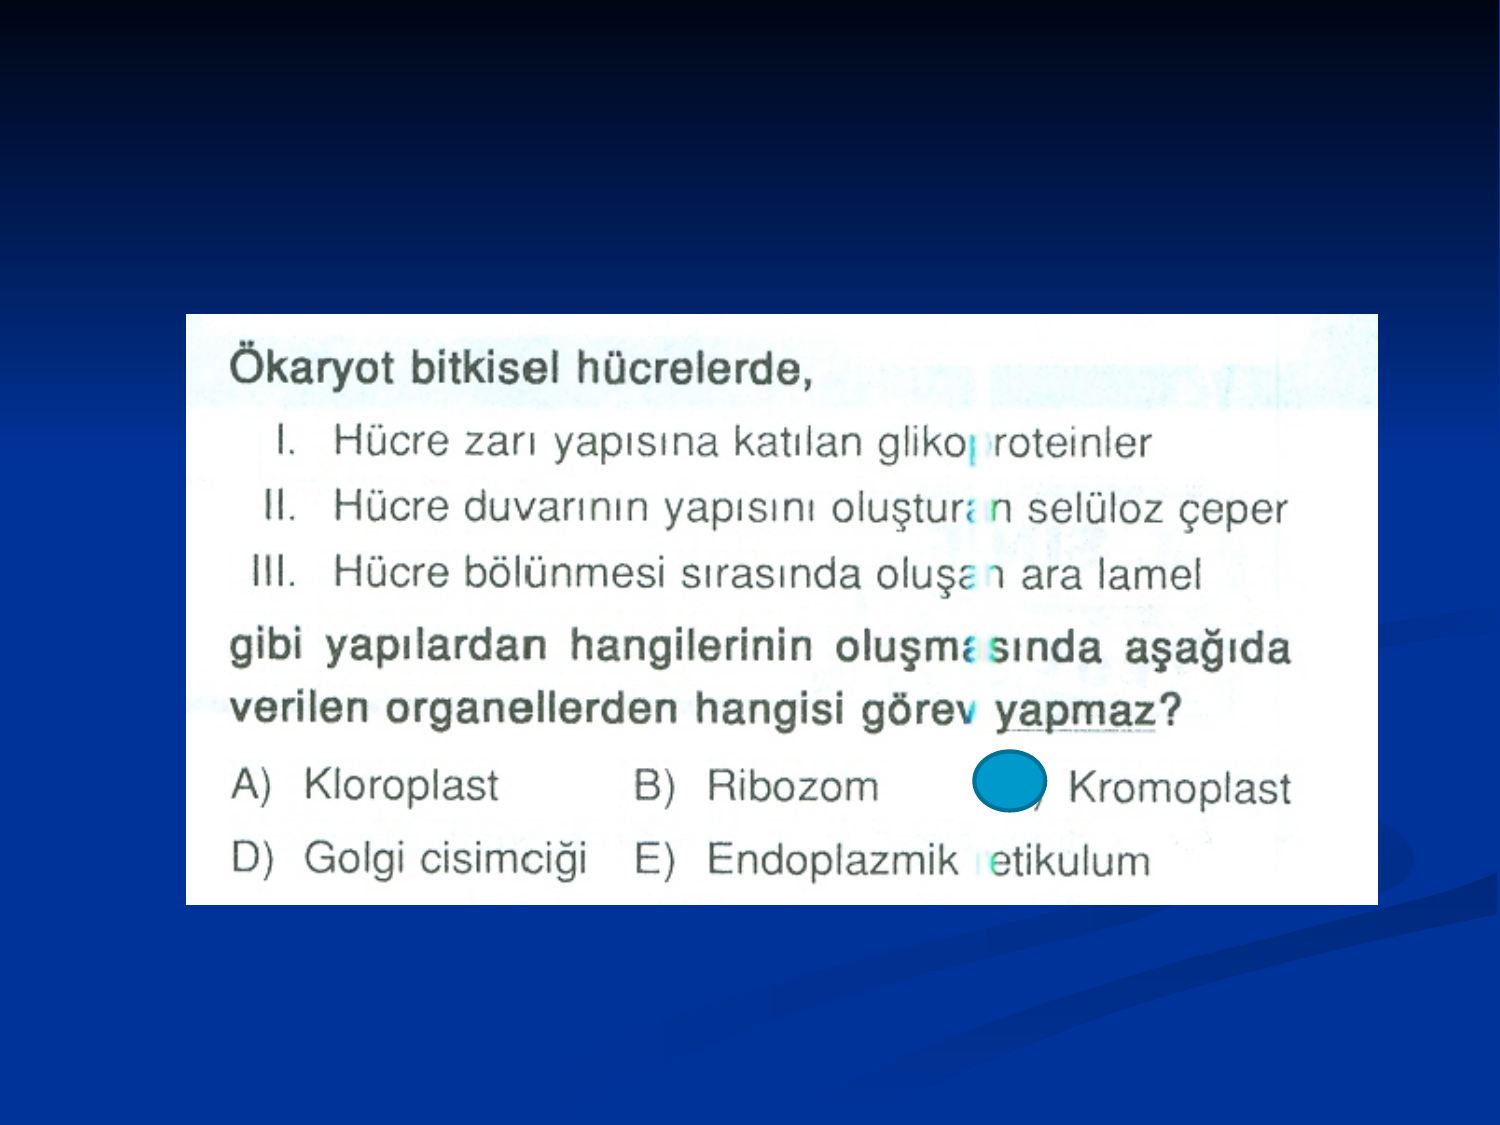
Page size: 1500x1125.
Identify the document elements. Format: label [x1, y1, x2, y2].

list [186, 314, 1378, 906]
